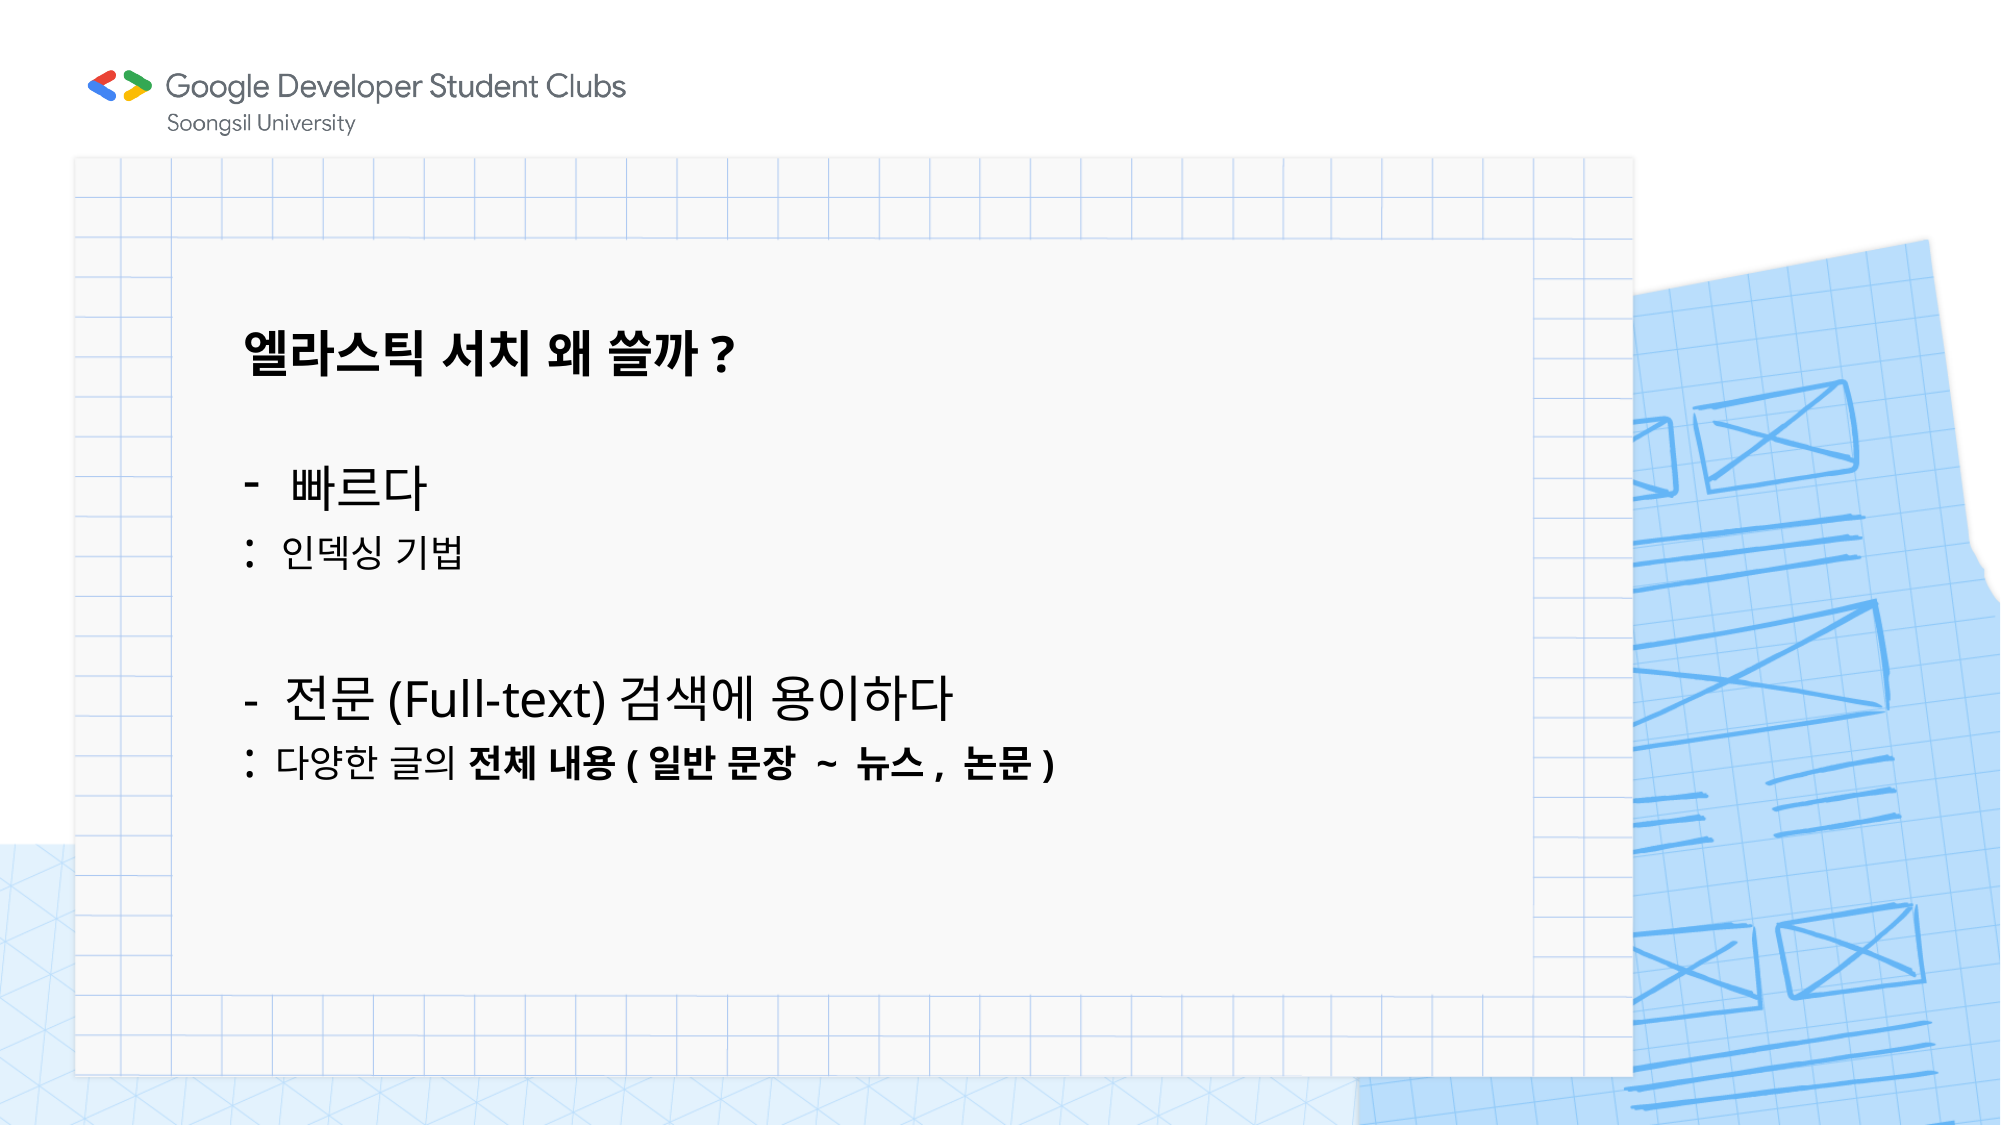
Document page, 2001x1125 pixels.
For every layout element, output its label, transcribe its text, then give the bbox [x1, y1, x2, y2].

picture [0, 0, 2001, 1125]
text_box 빠르다 : 인덱싱 기법 - 전문(Full-text)검색에 용이하다 : 다양한 글의 전체 내용(일반 문장 ~ 뉴스, 논문) [228, 450, 1582, 946]
text_box 엘라스틱 서치 왜 쓸까? [228, 315, 1229, 390]
